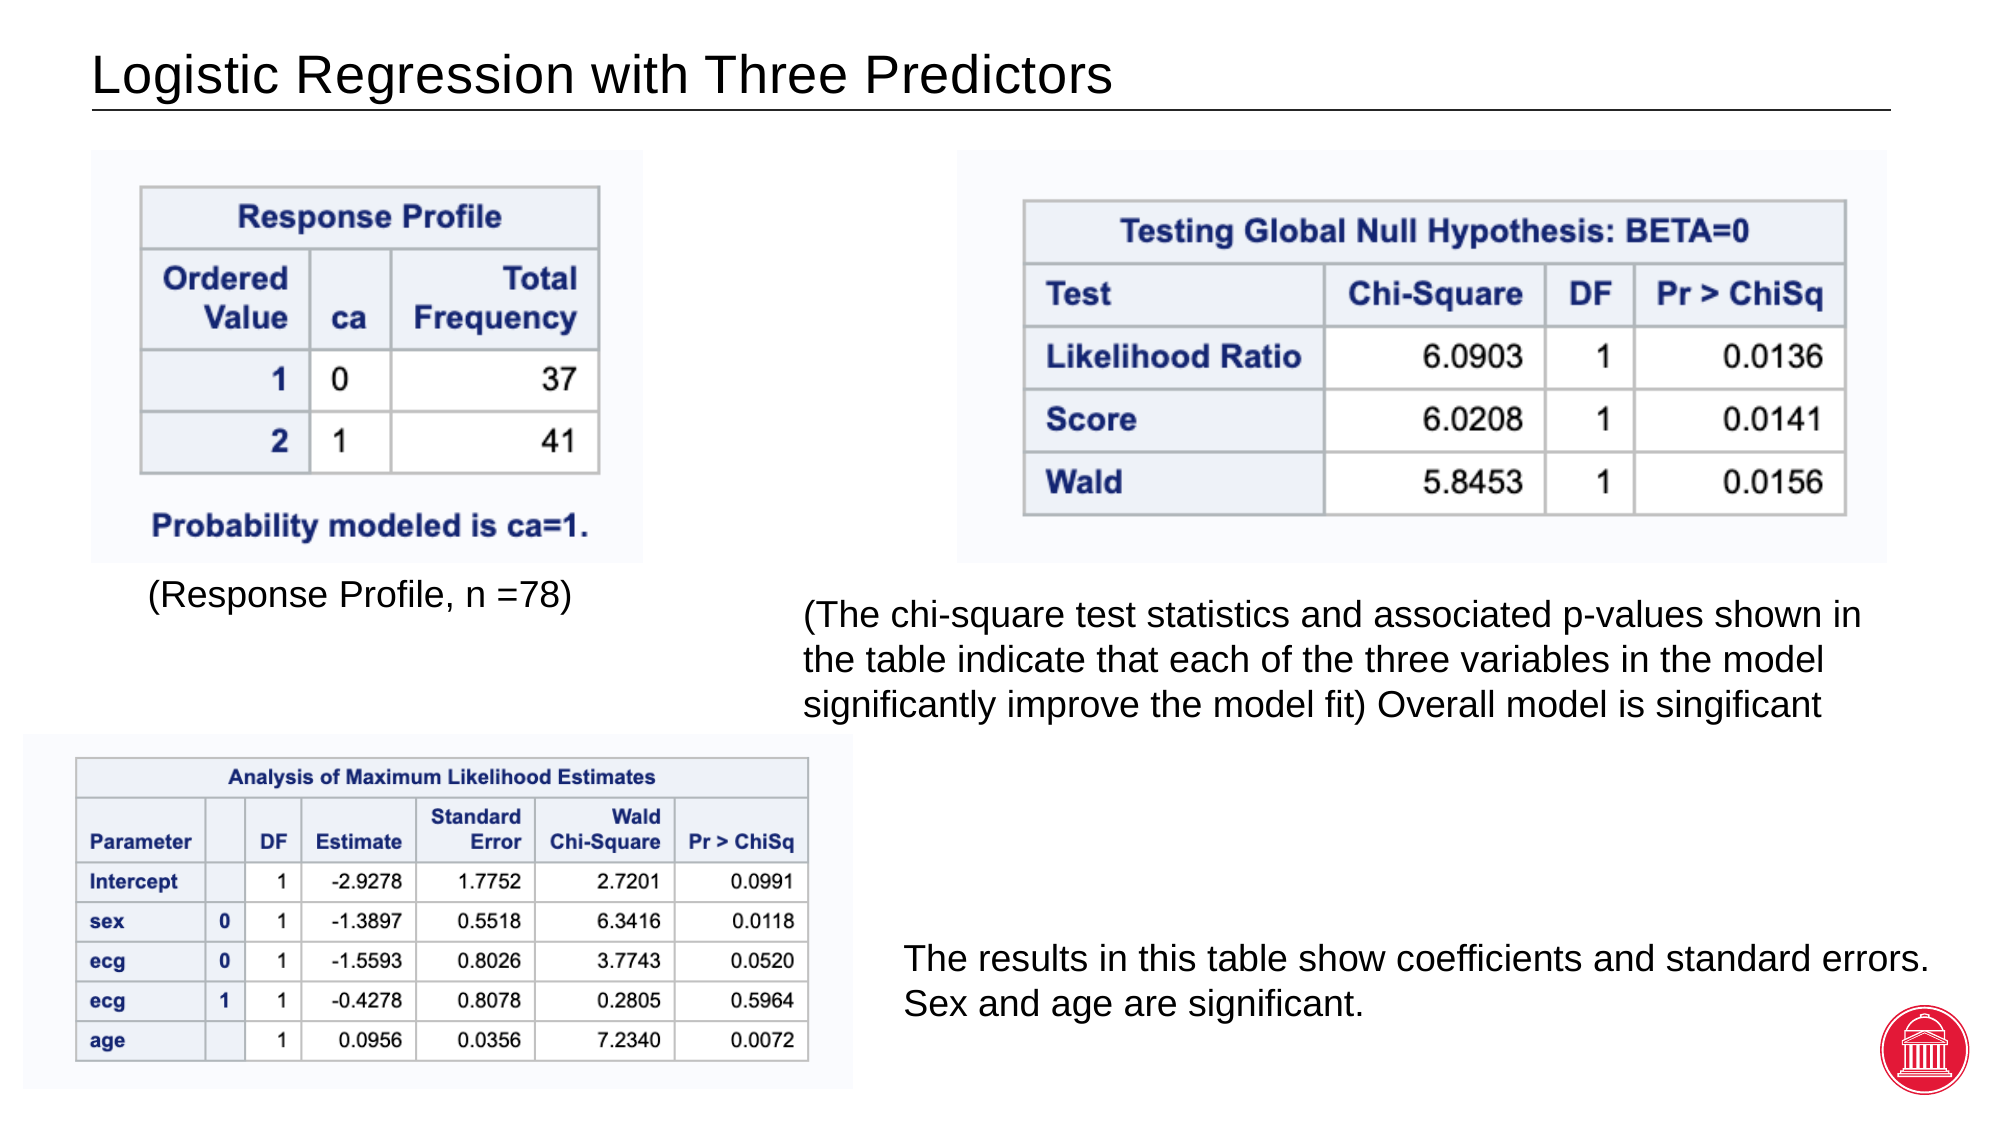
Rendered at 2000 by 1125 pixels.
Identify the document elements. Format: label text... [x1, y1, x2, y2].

picture [23, 734, 853, 1089]
picture [91, 150, 643, 563]
picture [957, 150, 1887, 563]
text_box (The chi-square test statistics and associated p-values shown in the table indicate that each of the three variables in the model significantly improve the model fit) Overall model is singificant [788, 582, 1887, 733]
text_box (Response Profile, n =78) [132, 563, 643, 623]
text_box The results in this table show coefficients and standard errors. Sex and age are significant. [888, 926, 1946, 1032]
title Logistic Regression with Three Predictors [91, 42, 1892, 110]
